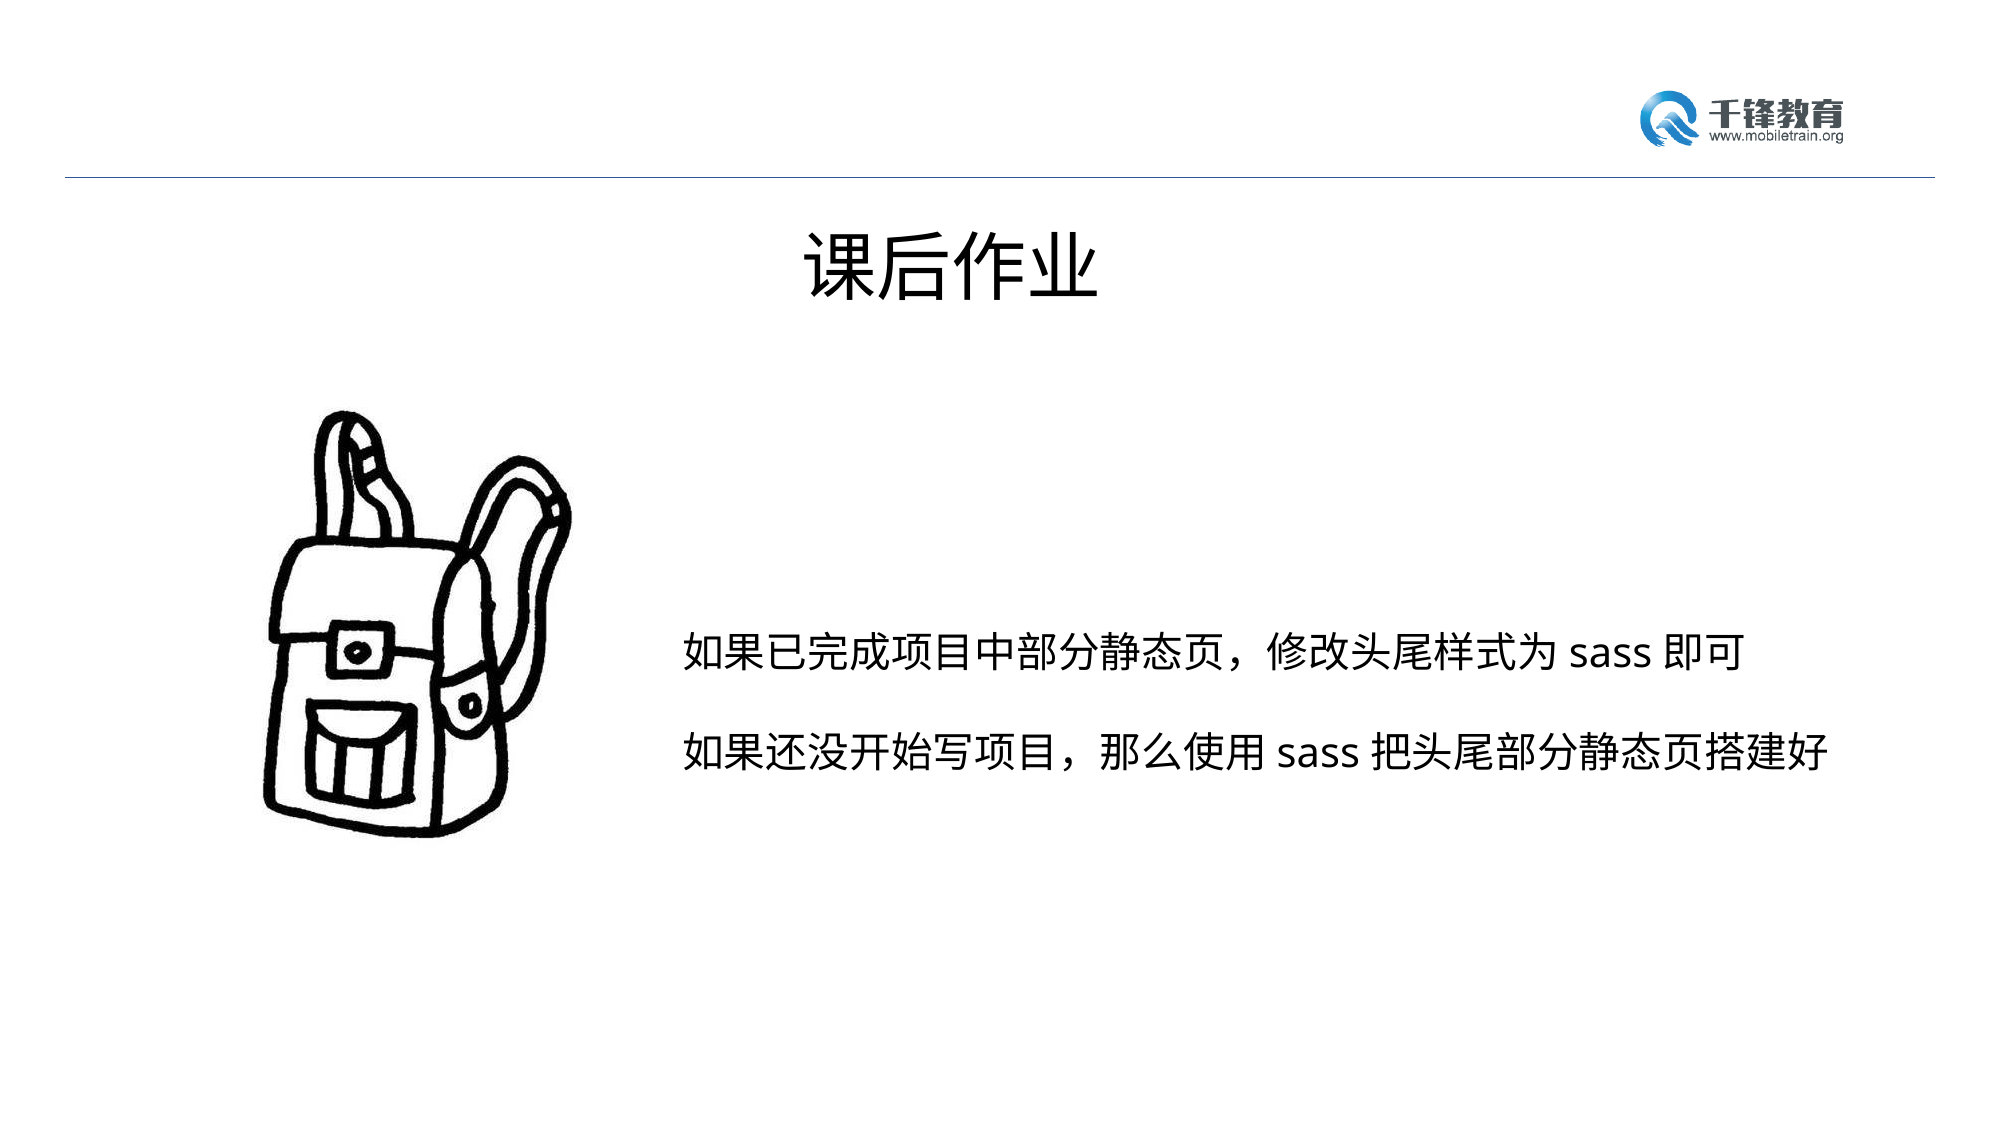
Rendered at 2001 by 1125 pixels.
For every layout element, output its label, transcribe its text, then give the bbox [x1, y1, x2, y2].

picture [165, 399, 616, 849]
picture [1629, 84, 1853, 160]
text_box 如果已完成项目中部分静态页，修改头尾样式为sass即可 如果还没开始写项目，那么使用sass把头尾部分静态页搭建好 [672, 565, 1925, 787]
text_box 课后作业 [581, 212, 1322, 318]
